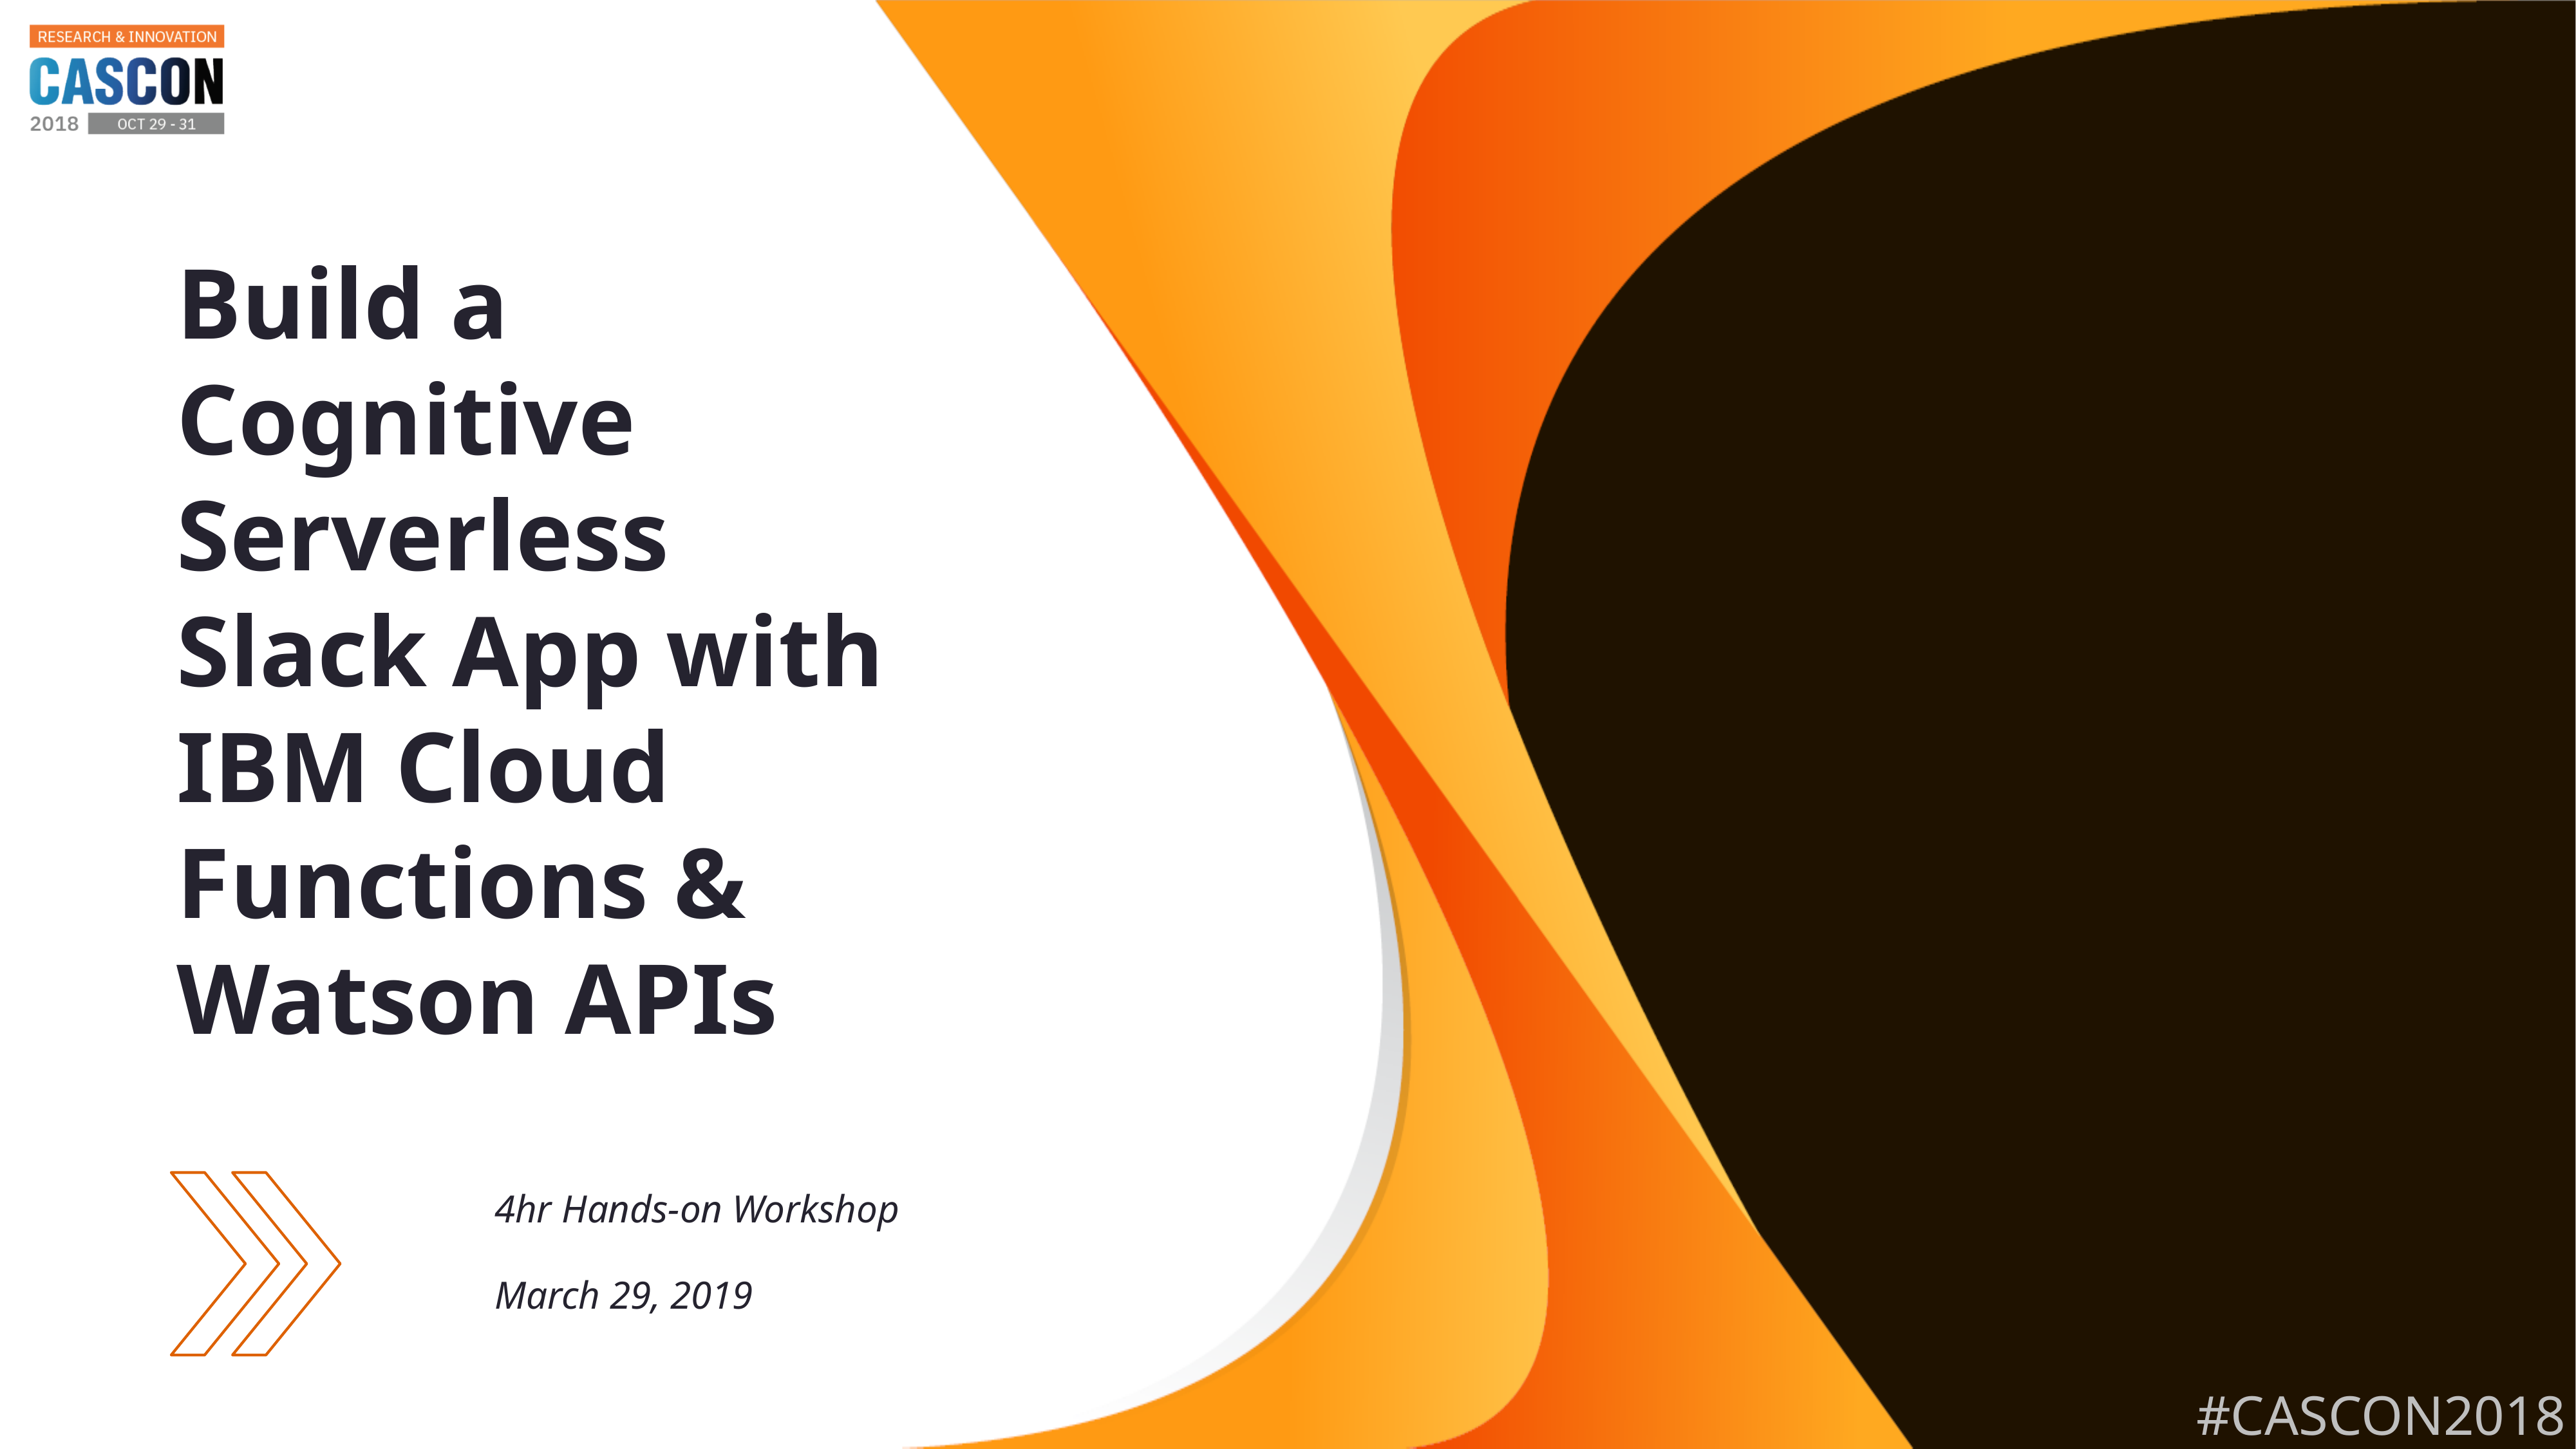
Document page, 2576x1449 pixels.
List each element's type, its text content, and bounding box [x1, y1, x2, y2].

picture [25, 24, 230, 137]
picture [801, 0, 2576, 1449]
list 4hr Hands-on Workshop March 29, 2019 [485, 1180, 1406, 1388]
title Build a Cognitive Serverless Slack App with IBM Cloud Functions & Watson APIs [167, 238, 946, 915]
